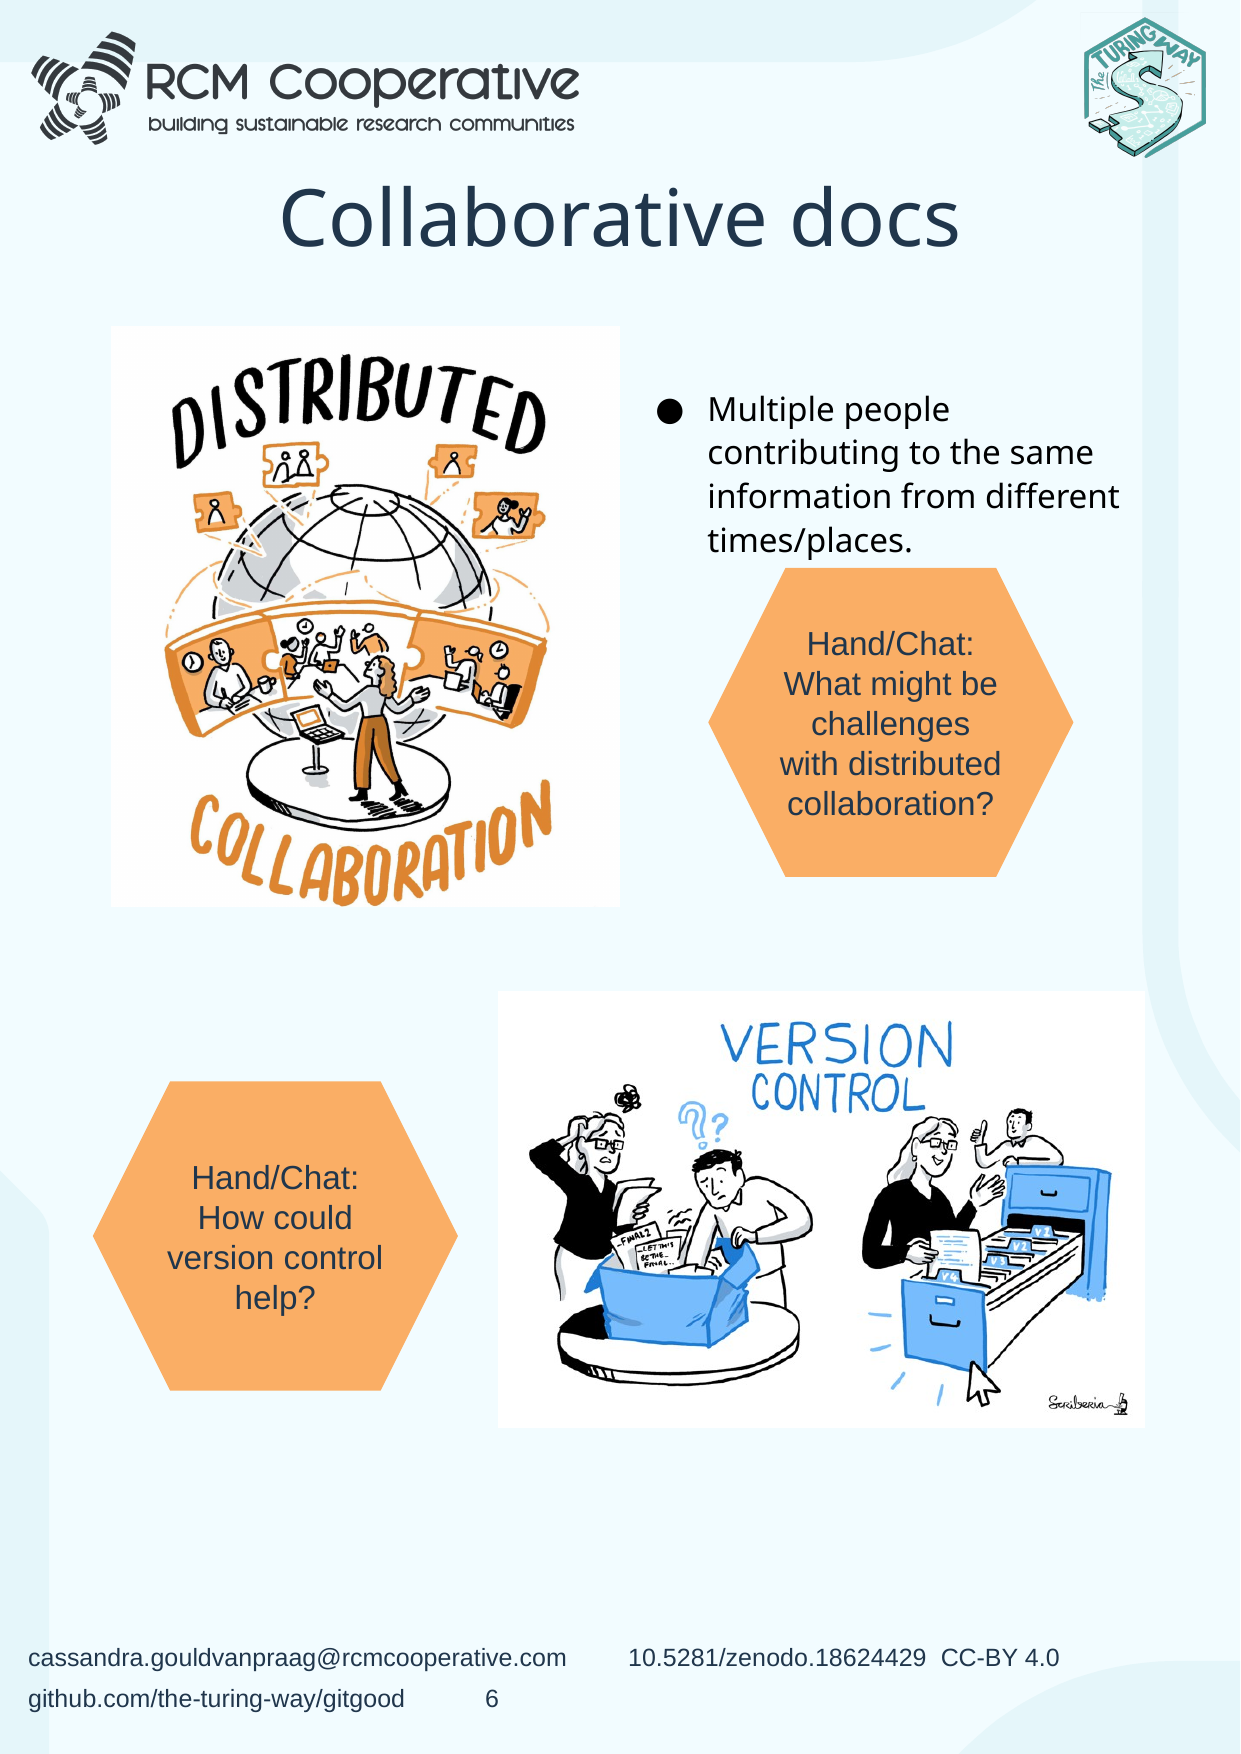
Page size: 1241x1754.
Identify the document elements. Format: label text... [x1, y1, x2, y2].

text_box Hand/Chat: How could version control help? [90, 1079, 460, 1393]
list Multiple people contributing to the same information from different times/places. [617, 368, 1165, 950]
picture [30, 31, 614, 149]
picture [1080, 12, 1210, 162]
picture [110, 325, 621, 908]
text_box Hand/Chat: What might be challenges with distributed collaboration? [706, 565, 1076, 880]
picture [497, 991, 1145, 1428]
text_box [72, 1081, 478, 1518]
title Collaborative docs [75, 151, 1165, 284]
